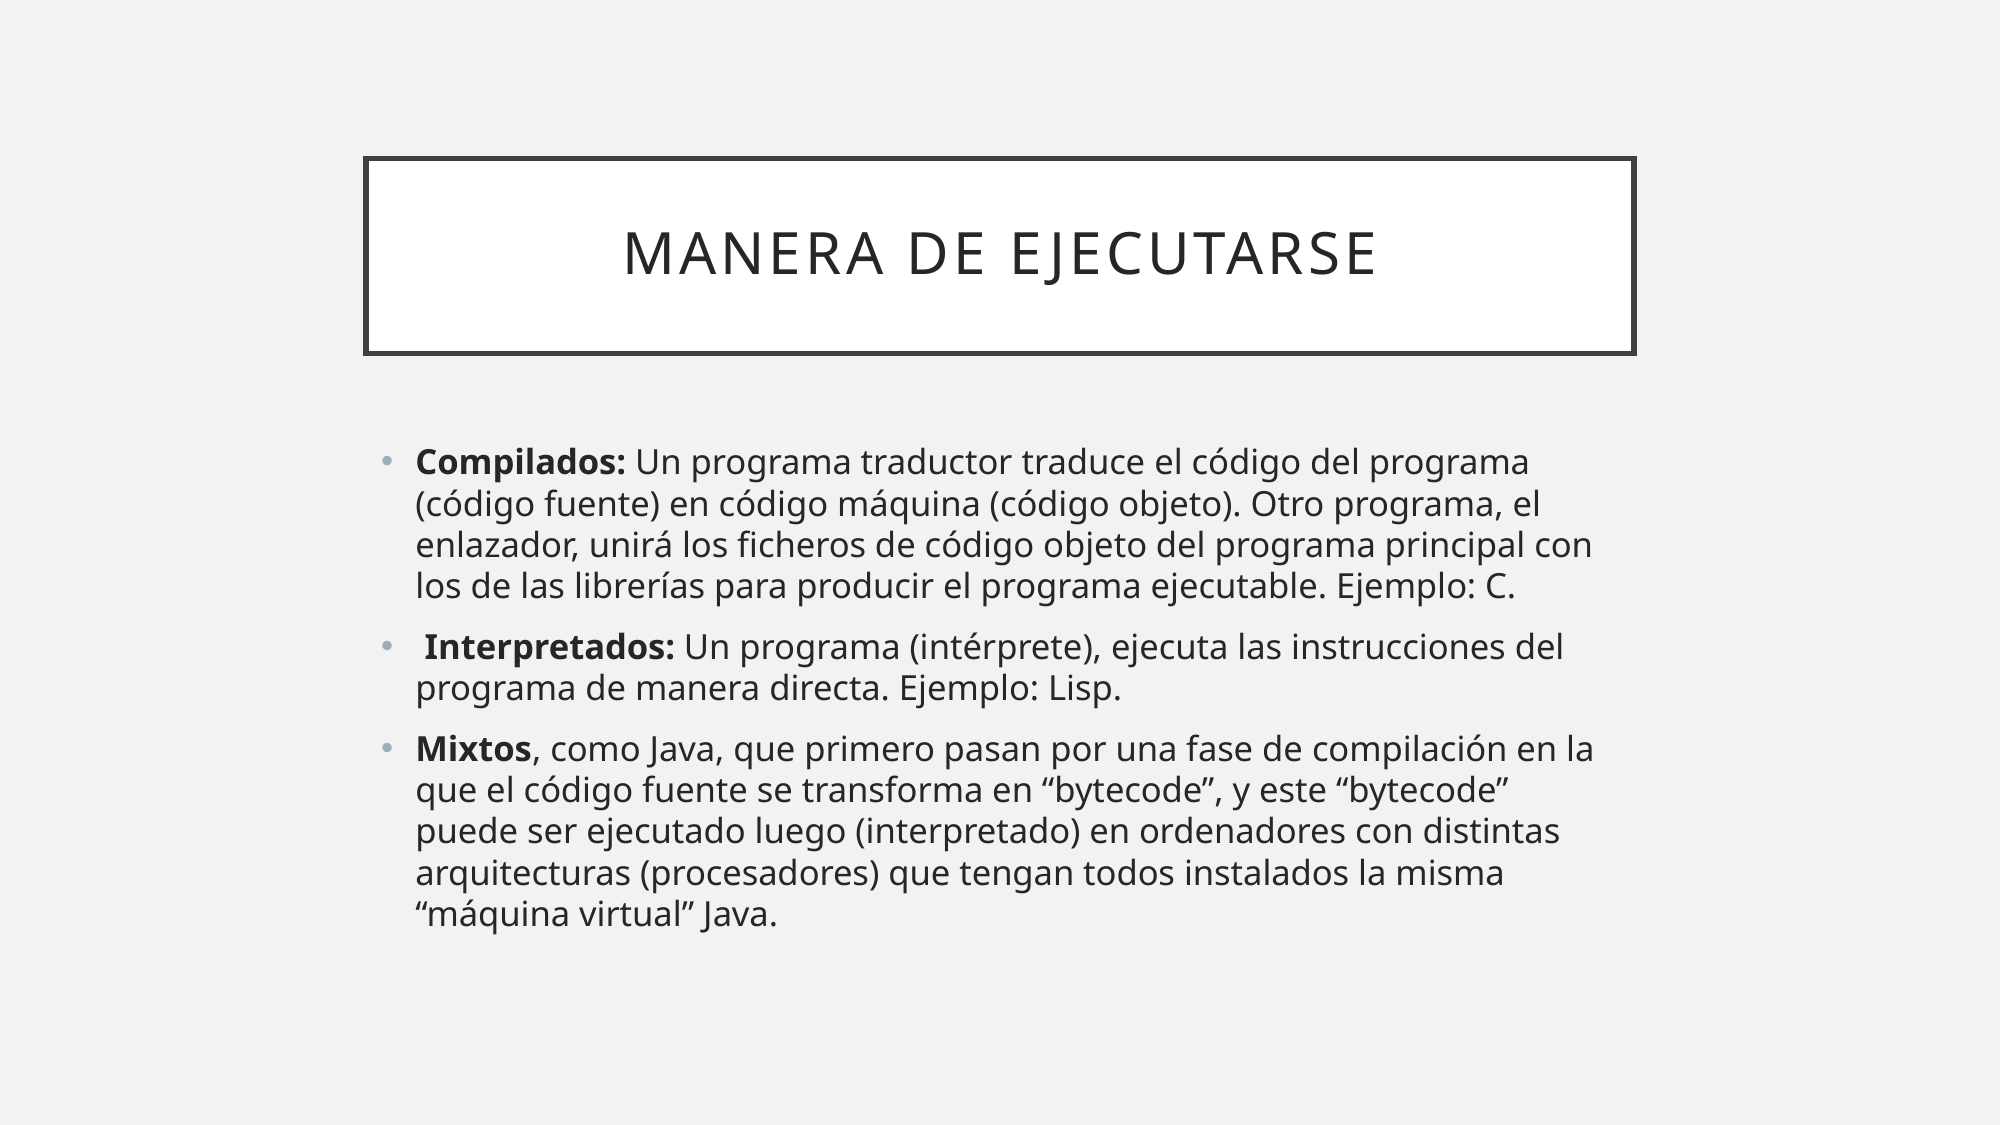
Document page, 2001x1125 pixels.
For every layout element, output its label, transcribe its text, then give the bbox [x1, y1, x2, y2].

title Manera de Ejecutarse [363, 156, 1637, 356]
list Compilados: Un programa traductor traduce el código del programa (código fuente) en código máquina (código objeto). Otro programa, el enlazador, unirá los ficheros de código objeto del programa principal con los de las librerías para producir el programa ejecutable. Ejemplo: C. Interpretados: Un programa (intérprete), ejecuta las instrucciones del programa de manera directa. Ejemplo: Lisp. Mixtos, como Java, que primero pasan por una fase de compilación en la que el código fuente se transforma en “bytecode”, y este “bytecode” puede ser ejecutado luego (interpretado) en ordenadores con distintas arquitecturas (procesadores) que tengan todos instalados la misma “máquina virtual” Java. [366, 432, 1634, 942]
